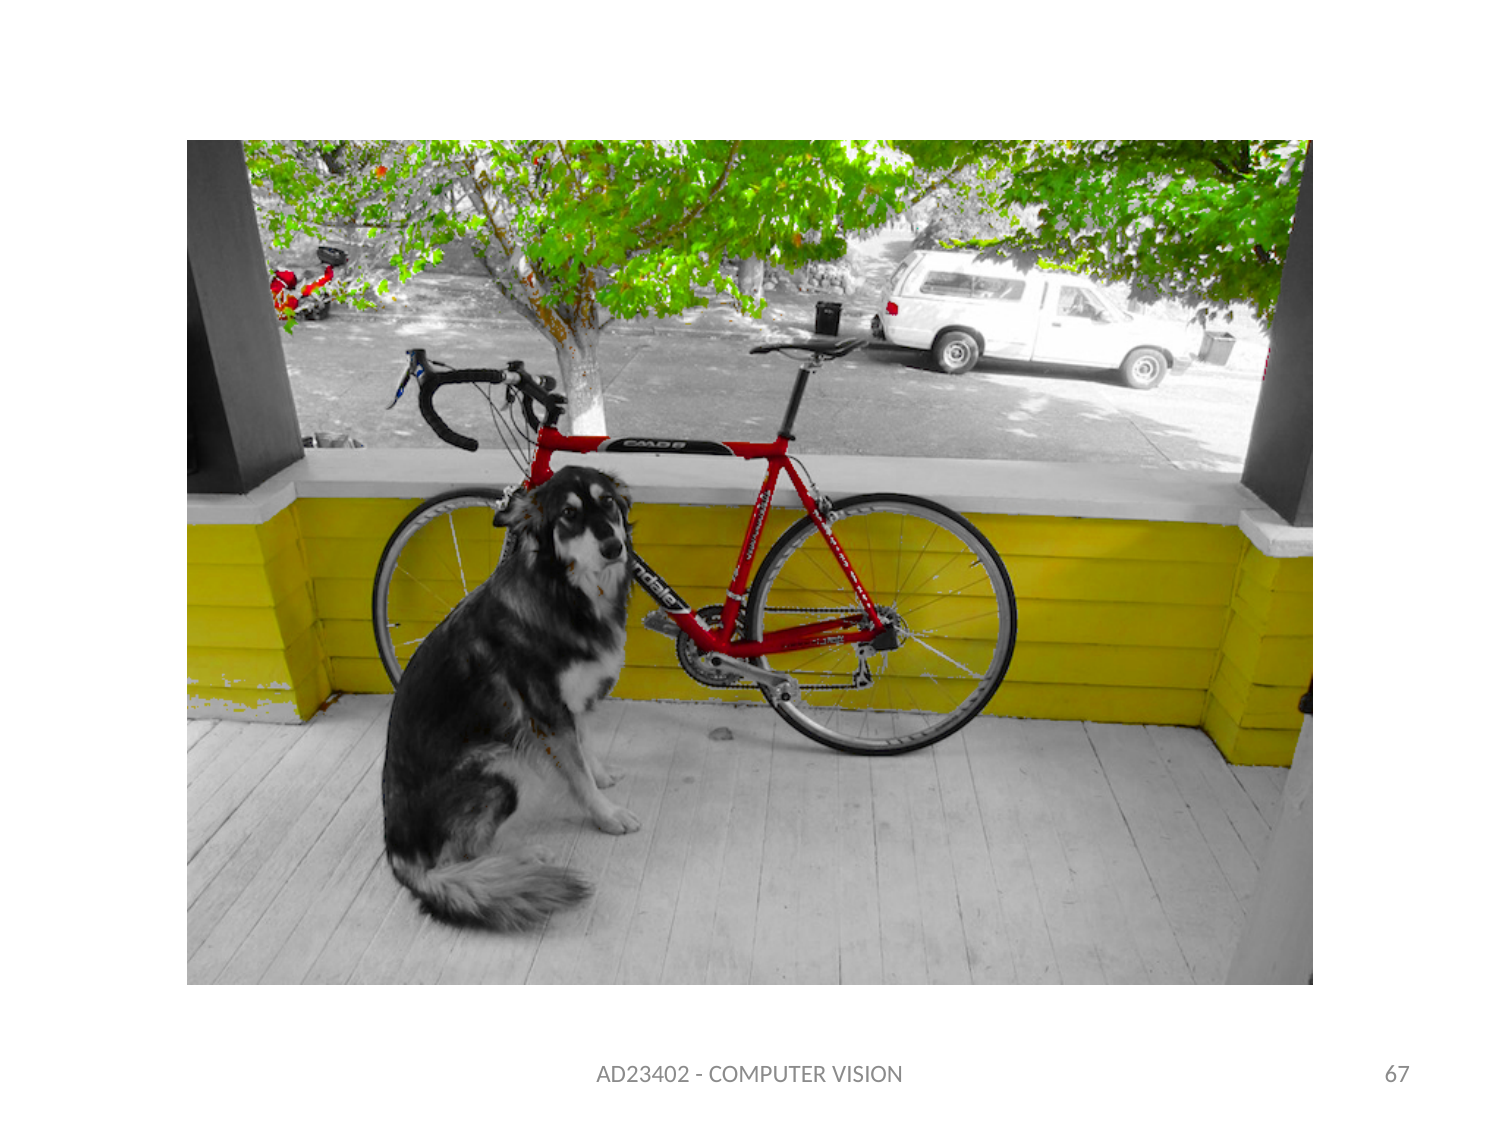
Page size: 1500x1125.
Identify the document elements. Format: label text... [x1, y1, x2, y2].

footer AD23402 - COMPUTER VISION [512, 1042, 988, 1103]
slide_number 67 [1074, 1042, 1425, 1103]
picture [187, 140, 1313, 985]
